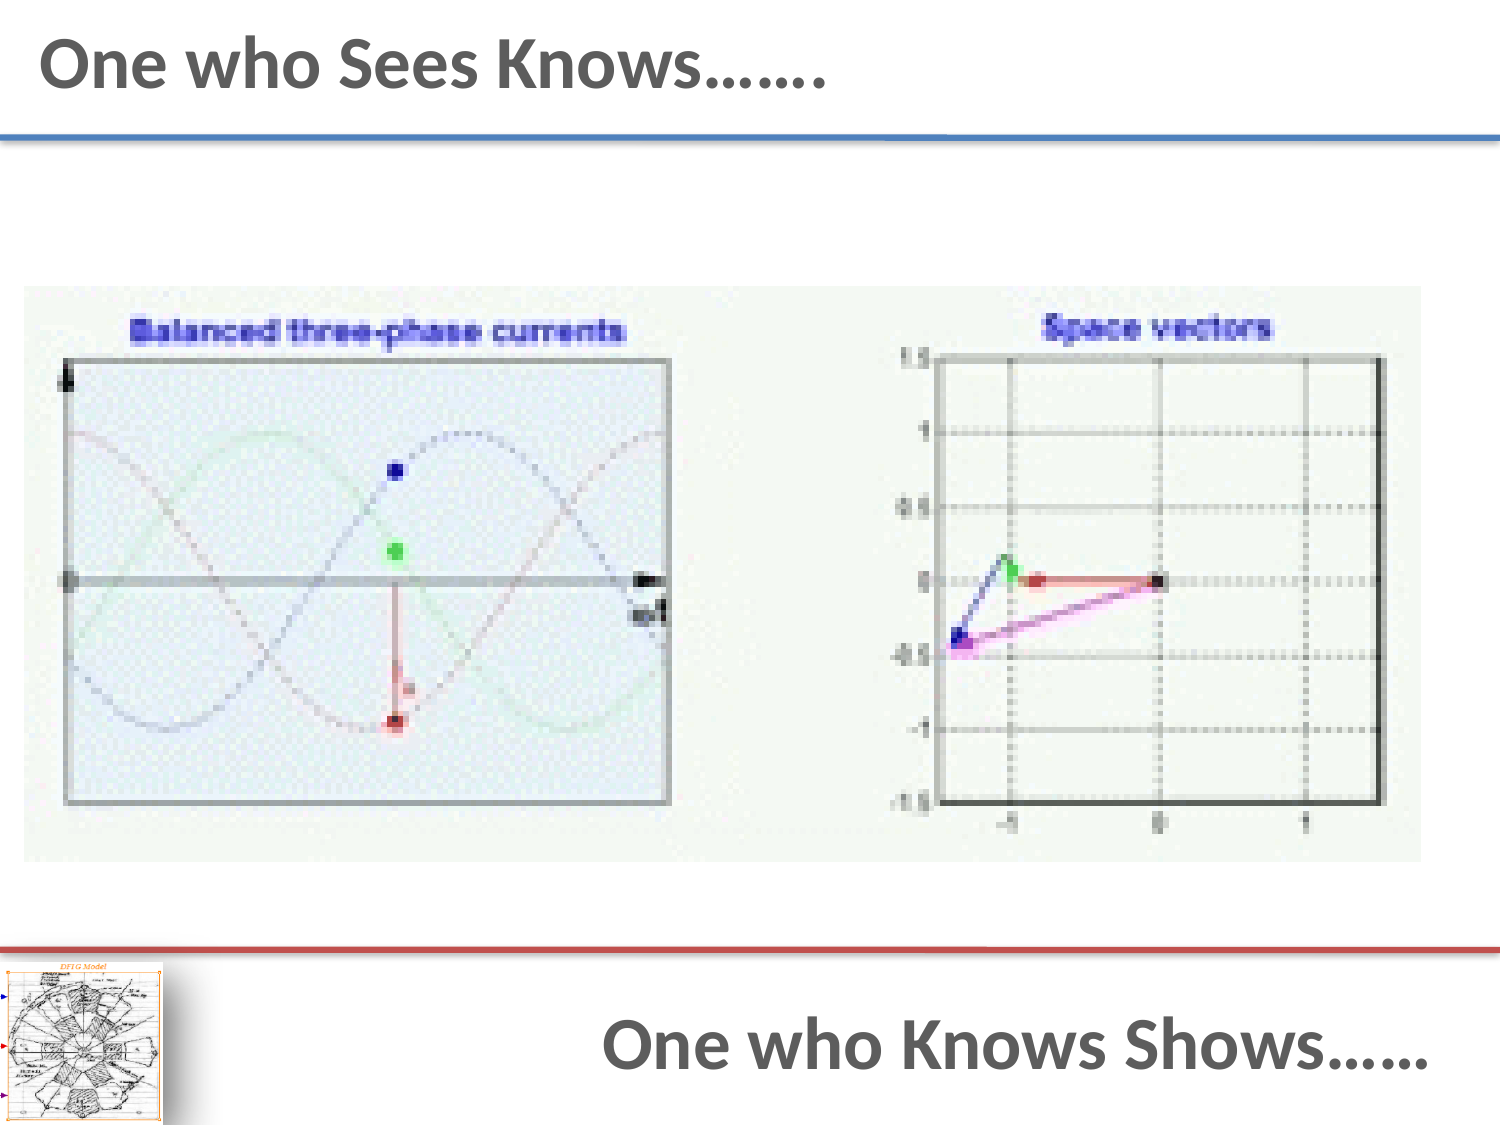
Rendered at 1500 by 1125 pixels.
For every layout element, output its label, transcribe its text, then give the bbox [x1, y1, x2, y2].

text_box One who Sees Knows……. [24, 6, 1013, 112]
text_box One who Knows Shows…… [587, 987, 1500, 1093]
picture [0, 962, 163, 1125]
picture [24, 286, 1421, 863]
